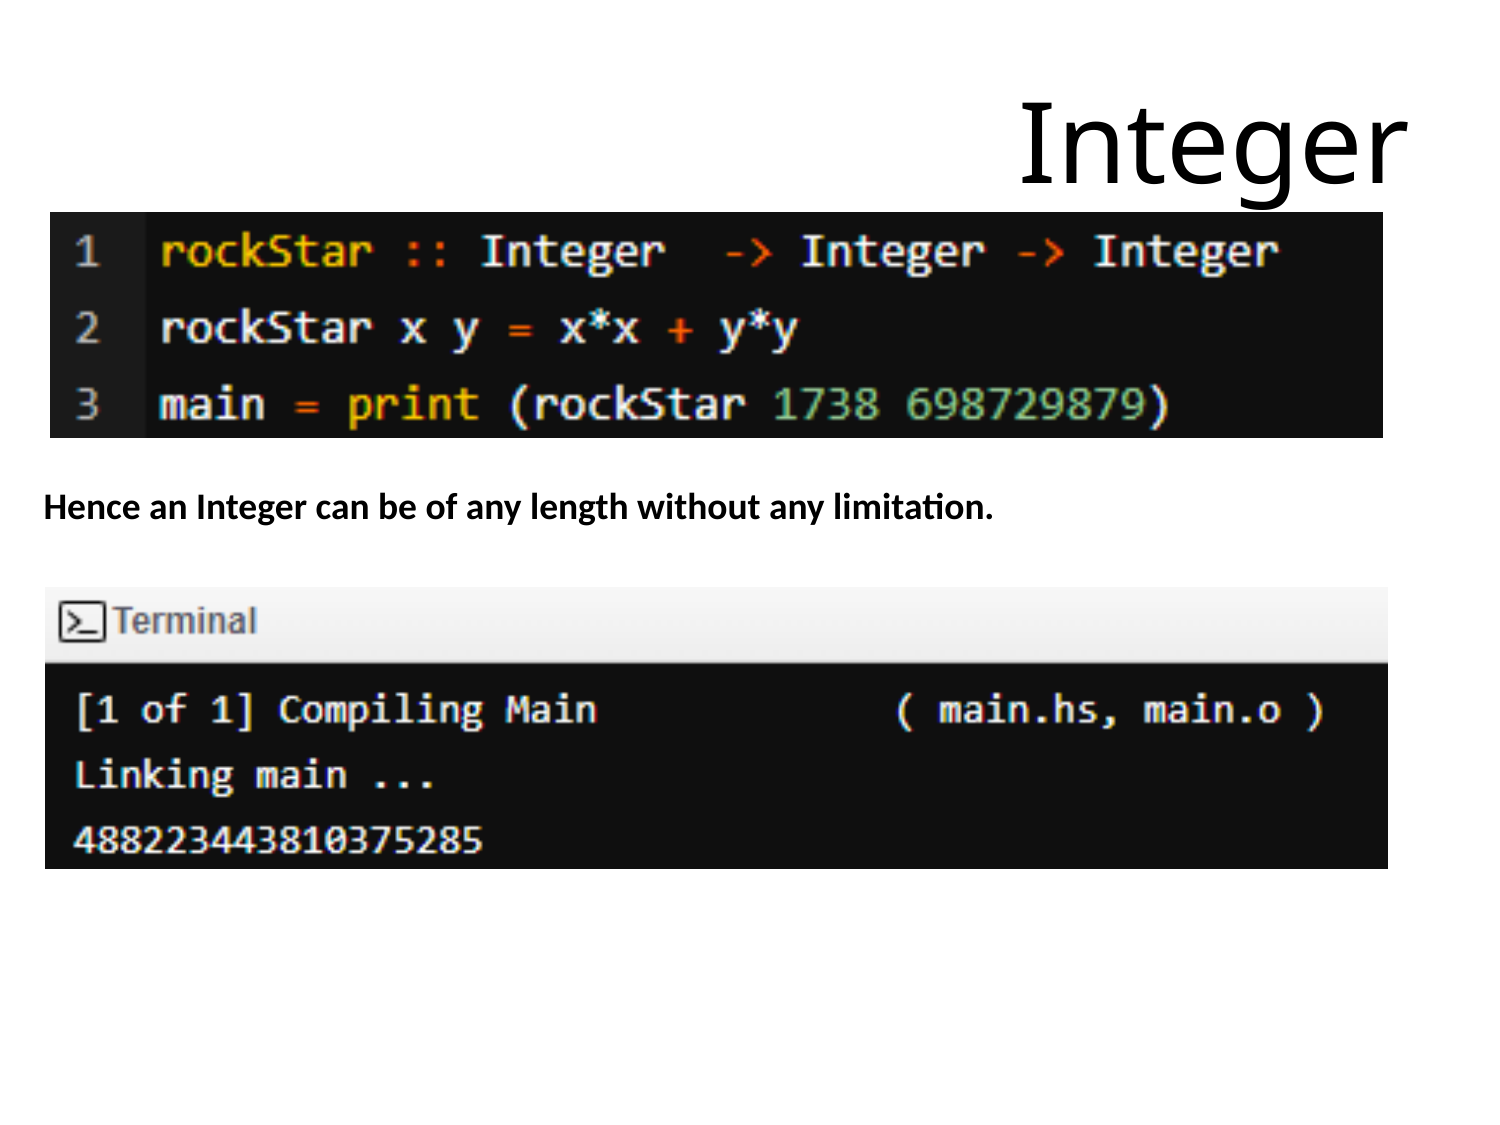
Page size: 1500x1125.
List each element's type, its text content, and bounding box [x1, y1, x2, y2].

text_box Hence an Integer can be of any length without any limitation. [28, 474, 1442, 535]
title Integer [75, 45, 1425, 233]
picture [49, 212, 1383, 438]
picture [45, 587, 1388, 869]
